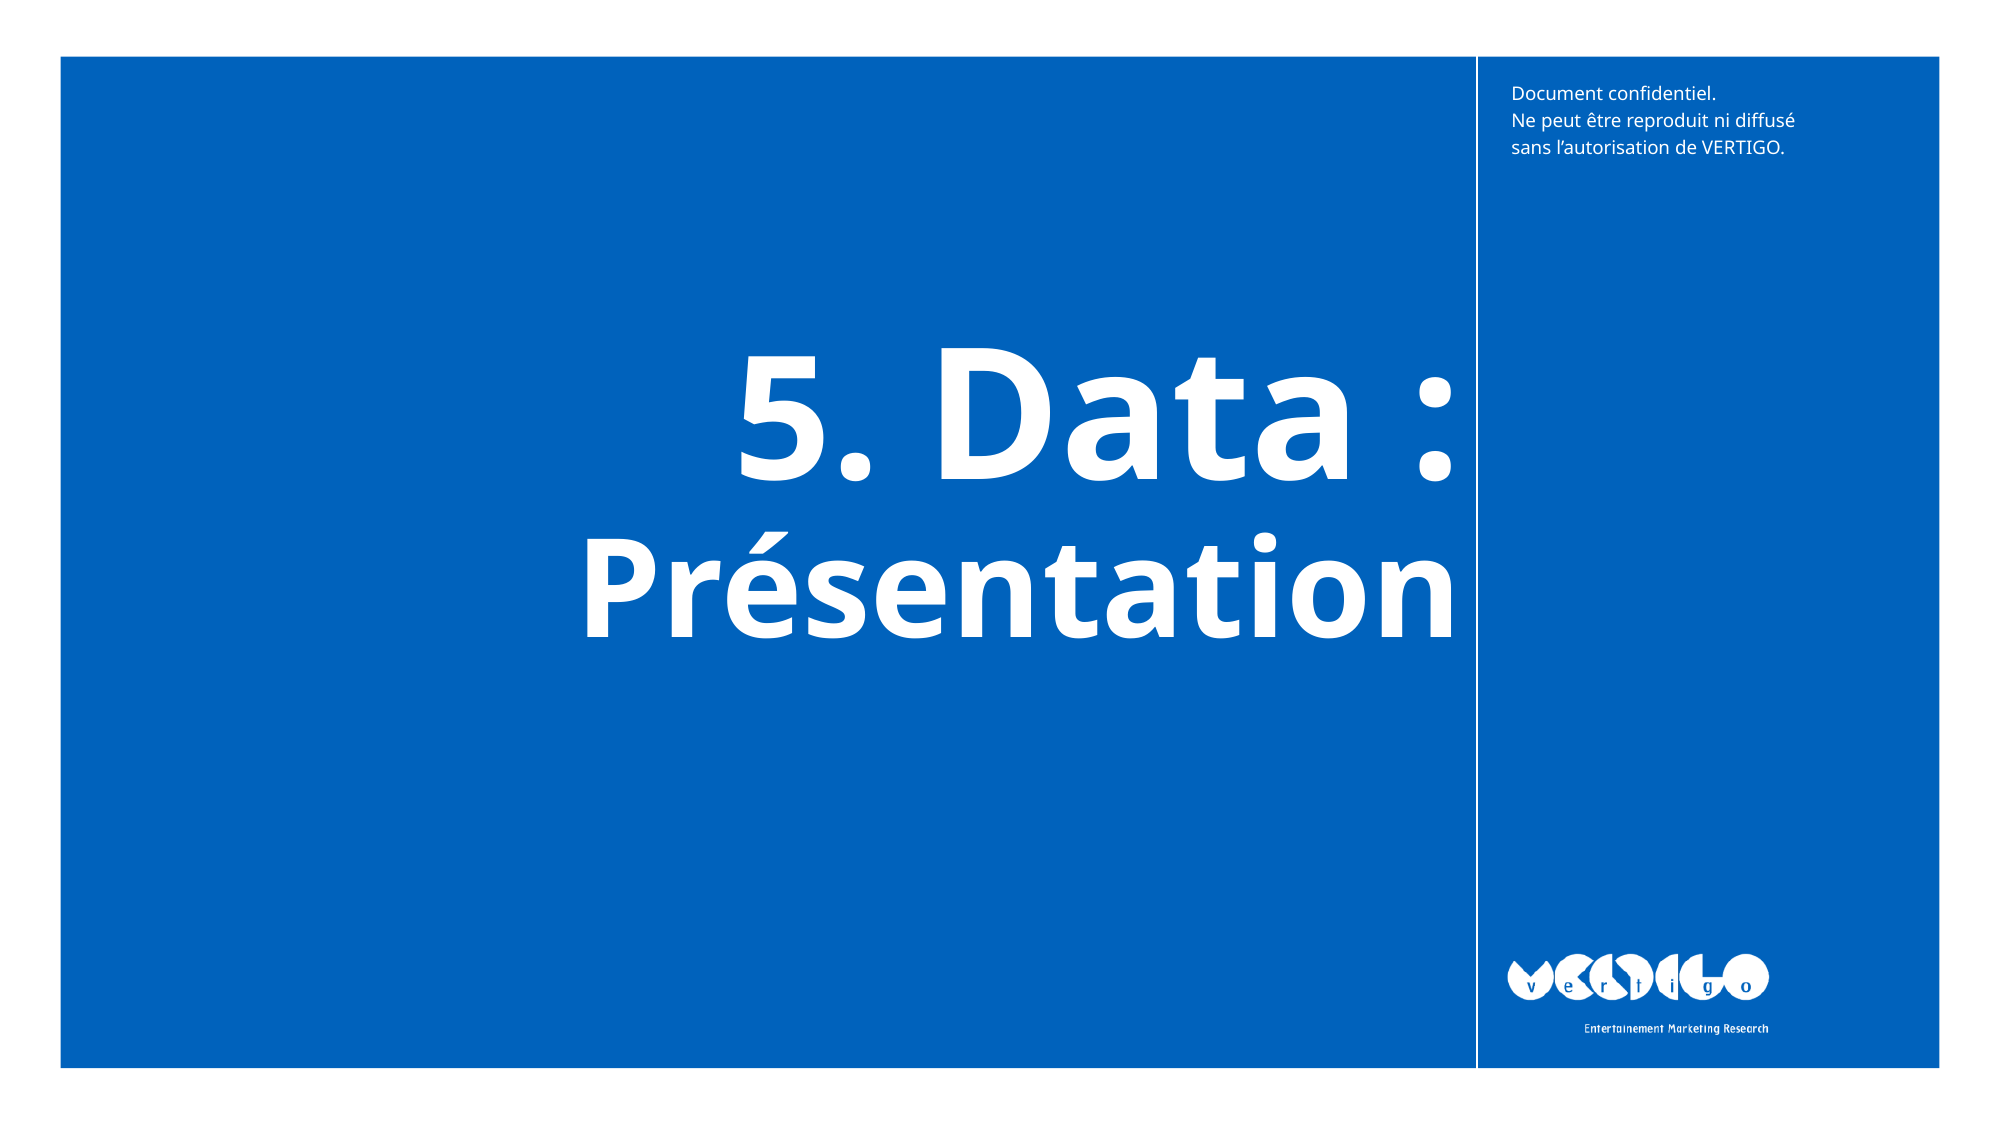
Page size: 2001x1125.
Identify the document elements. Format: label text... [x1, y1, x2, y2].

picture [1503, 950, 1772, 1036]
title 5. Data : Présentation [62, 387, 1477, 602]
